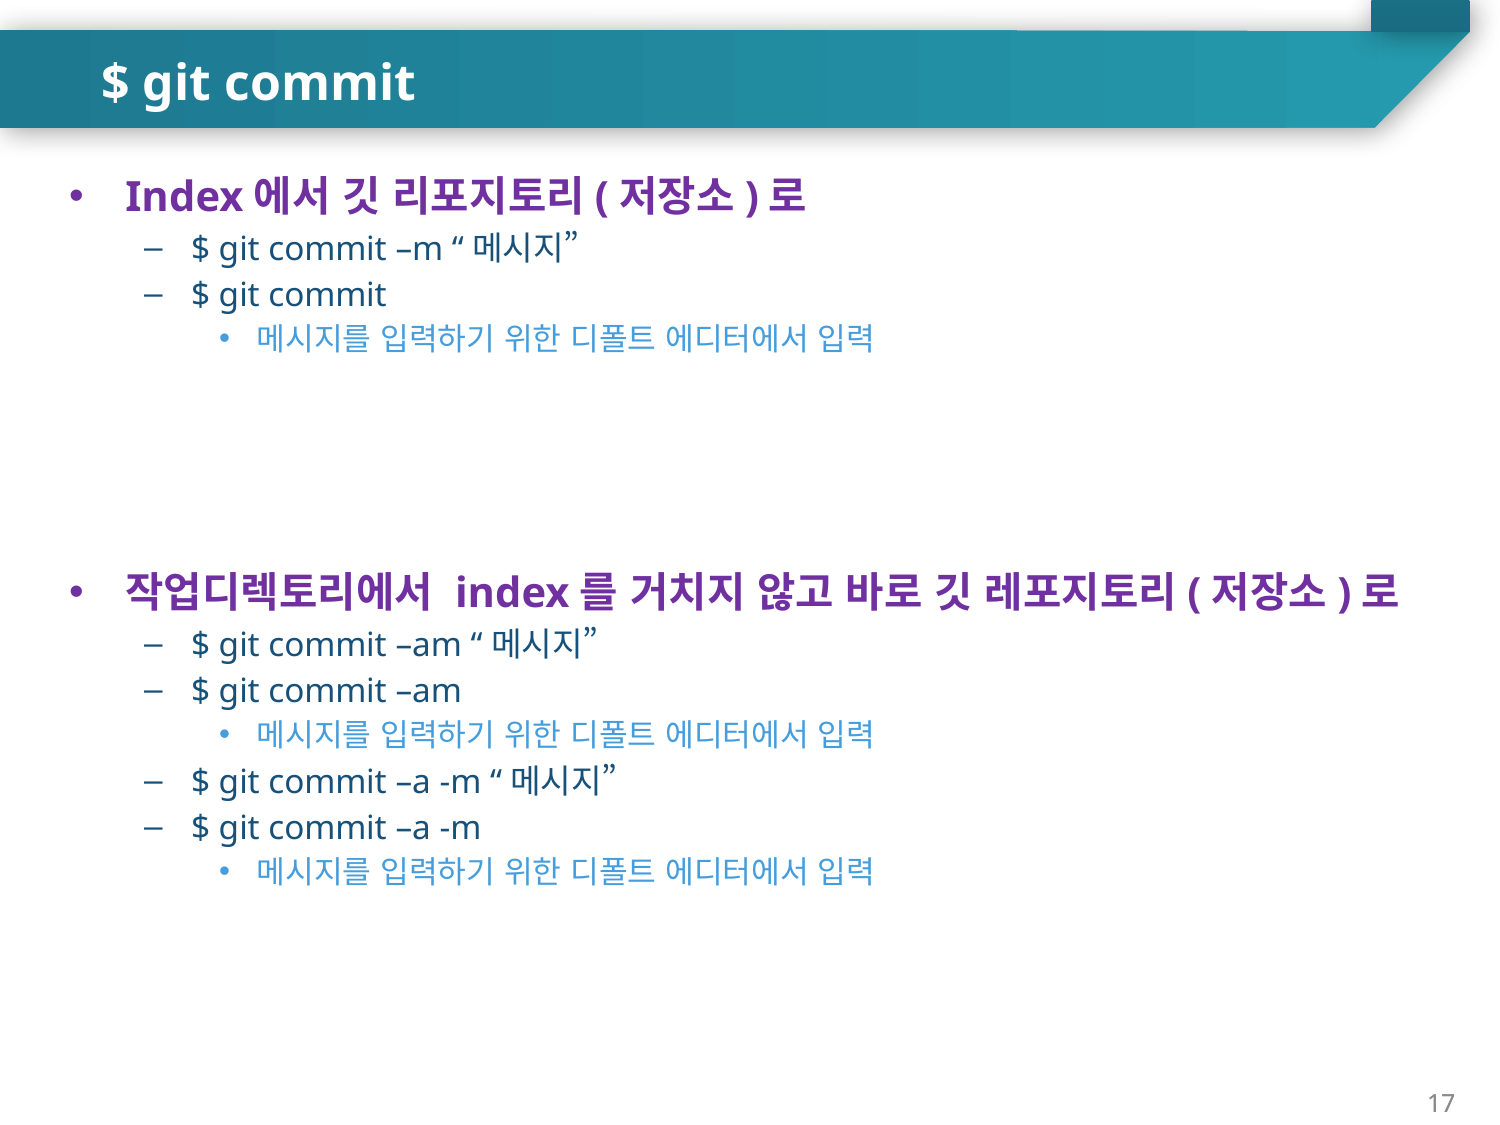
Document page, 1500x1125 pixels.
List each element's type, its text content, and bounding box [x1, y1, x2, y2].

slide_number 17 [1120, 1084, 1471, 1124]
list Index에서 깃 리포지토리(저장소)로 $ git commit –m “메시지” $ git commit 메시지를 입력하기 위한 디폴트 에디터에서 입력 작업디렉토리에서 index를 거치지 않고 바로 깃 레포지토리(저장소)로 $ git commit –am “메시지” $ git commit –am 메시지를 입력하기 위한 디폴트 에디터에서 입력 $ git commit –a -m “메시지” $ git commit –a -m 메시지를 입력하기 위한 디폴트 에디터에서 입력 [54, 162, 1461, 1058]
list $ git commit [101, 50, 1306, 118]
